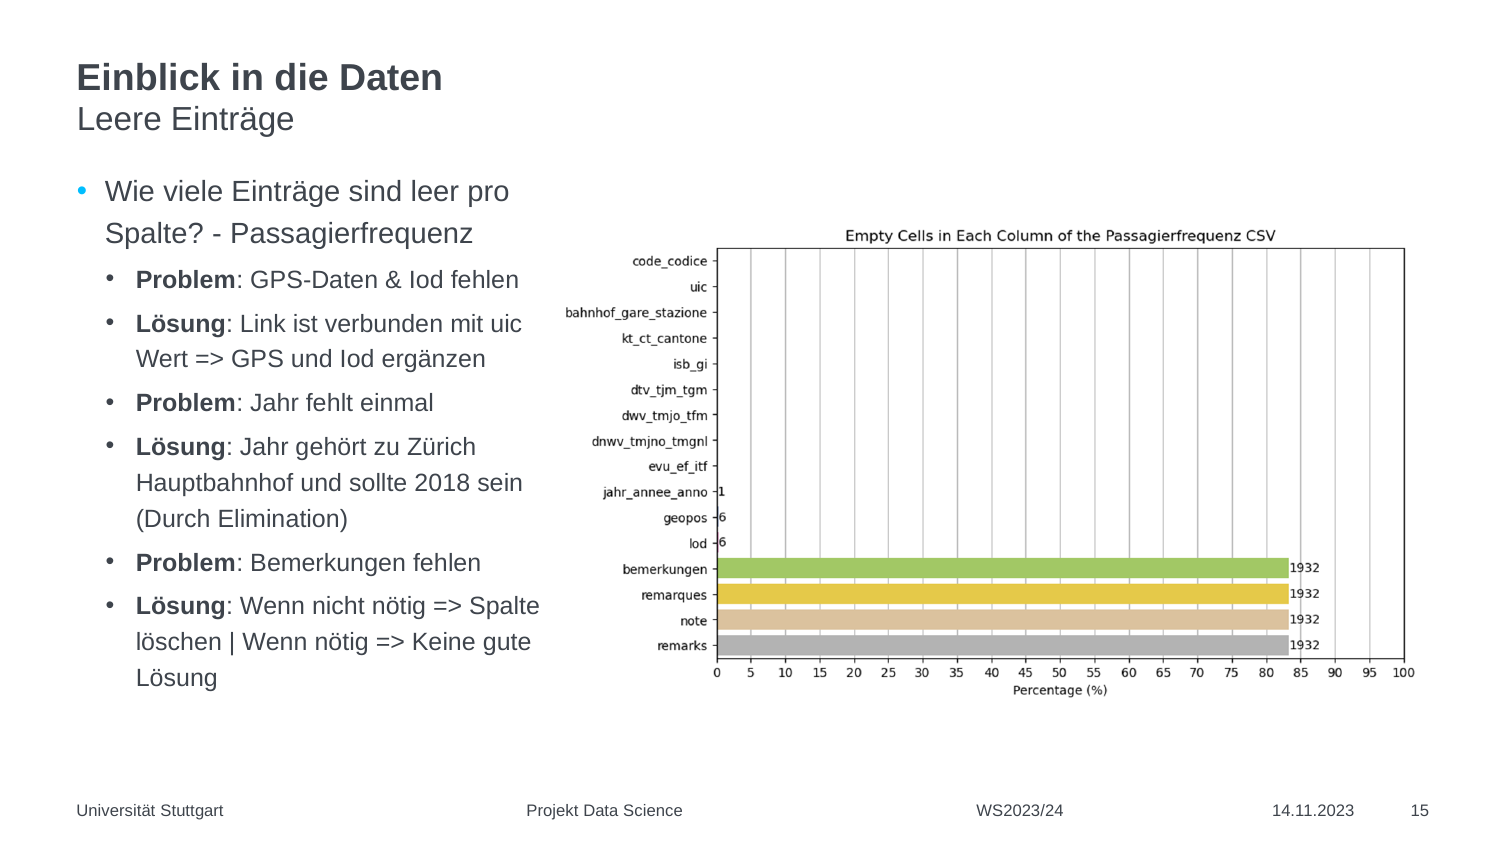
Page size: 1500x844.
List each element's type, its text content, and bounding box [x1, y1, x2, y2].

picture [555, 221, 1424, 705]
footer Universität Stuttgart Projekt Data Science WS2023/24 [76, 799, 1072, 821]
title Einblick in die Daten [76, 58, 1430, 89]
list Wie viele Einträge sind leer pro Spalte? - Passagierfrequenz Problem: GPS-Daten & Iod fehlen Lösung: Link ist verbunden mit uic Wert => GPS und Iod ergänzen Problem: Jahr fehlt einmal Lösung: Jahr gehört zu Zürich Hauptbahnhof und sollte 2018 sein (Durch Elimination) Problem: Bemerkungen fehlen Lösung: Wenn nicht nötig => Spalte löschen | Wenn nötig => Keine gute Lösung [76, 165, 557, 774]
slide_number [1272, 799, 1360, 821]
list Leere Einträge [76, 89, 1430, 131]
slide_number 15 [1392, 799, 1430, 821]
